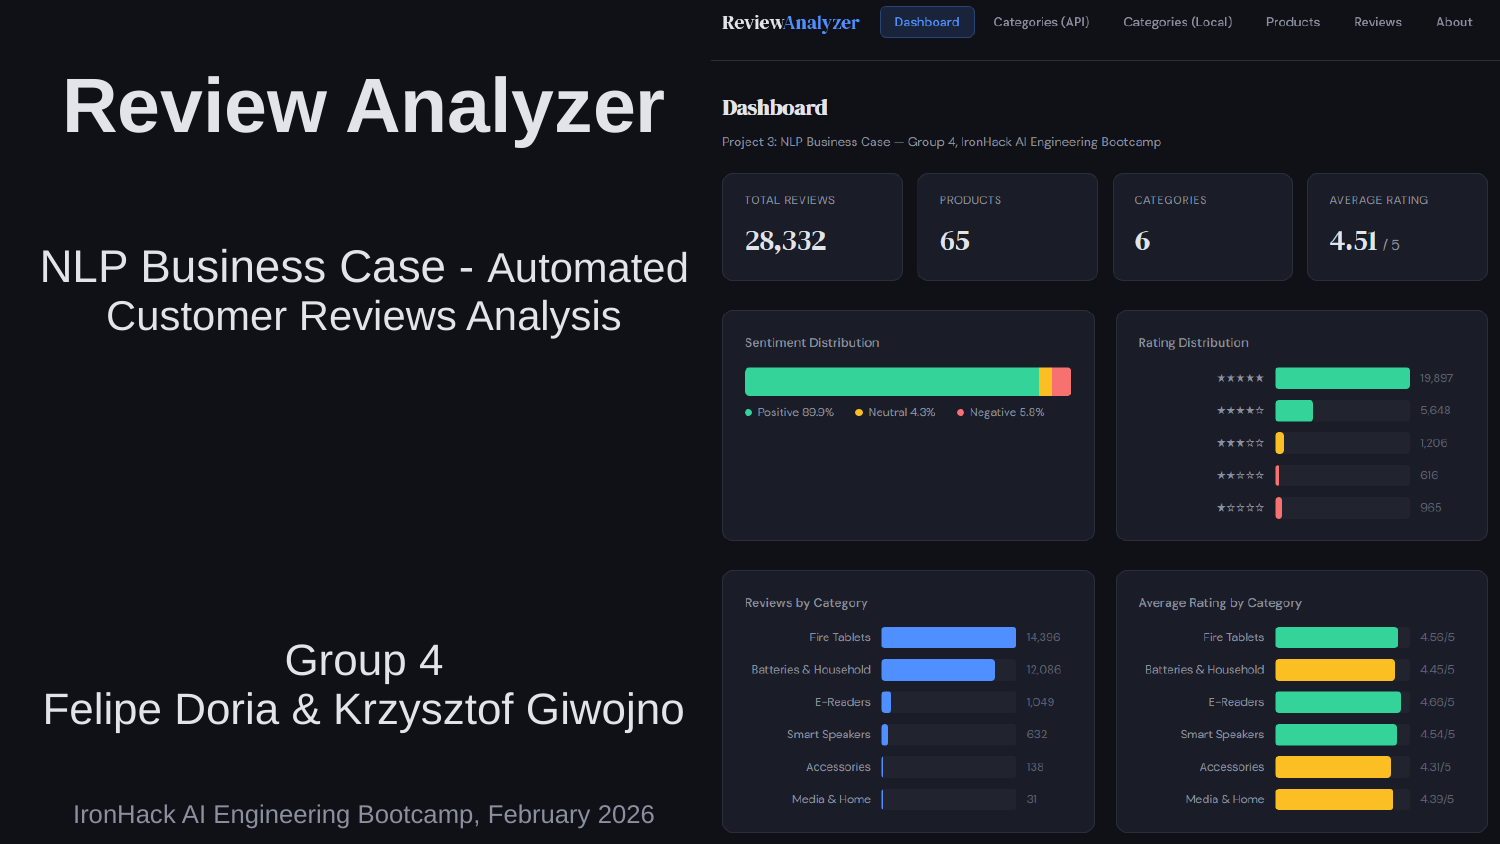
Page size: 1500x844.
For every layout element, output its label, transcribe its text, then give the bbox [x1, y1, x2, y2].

subtitle IronHack AI Engineering Bootcamp, February 2026 [0, 776, 706, 844]
title Review Analyzer NLP Business Case - Automated Customer Reviews Analysis [0, 47, 706, 403]
picture [711, 0, 1500, 844]
subtitle Group 4 Felipe Doria & Krzysztof Giwojno [0, 620, 706, 751]
